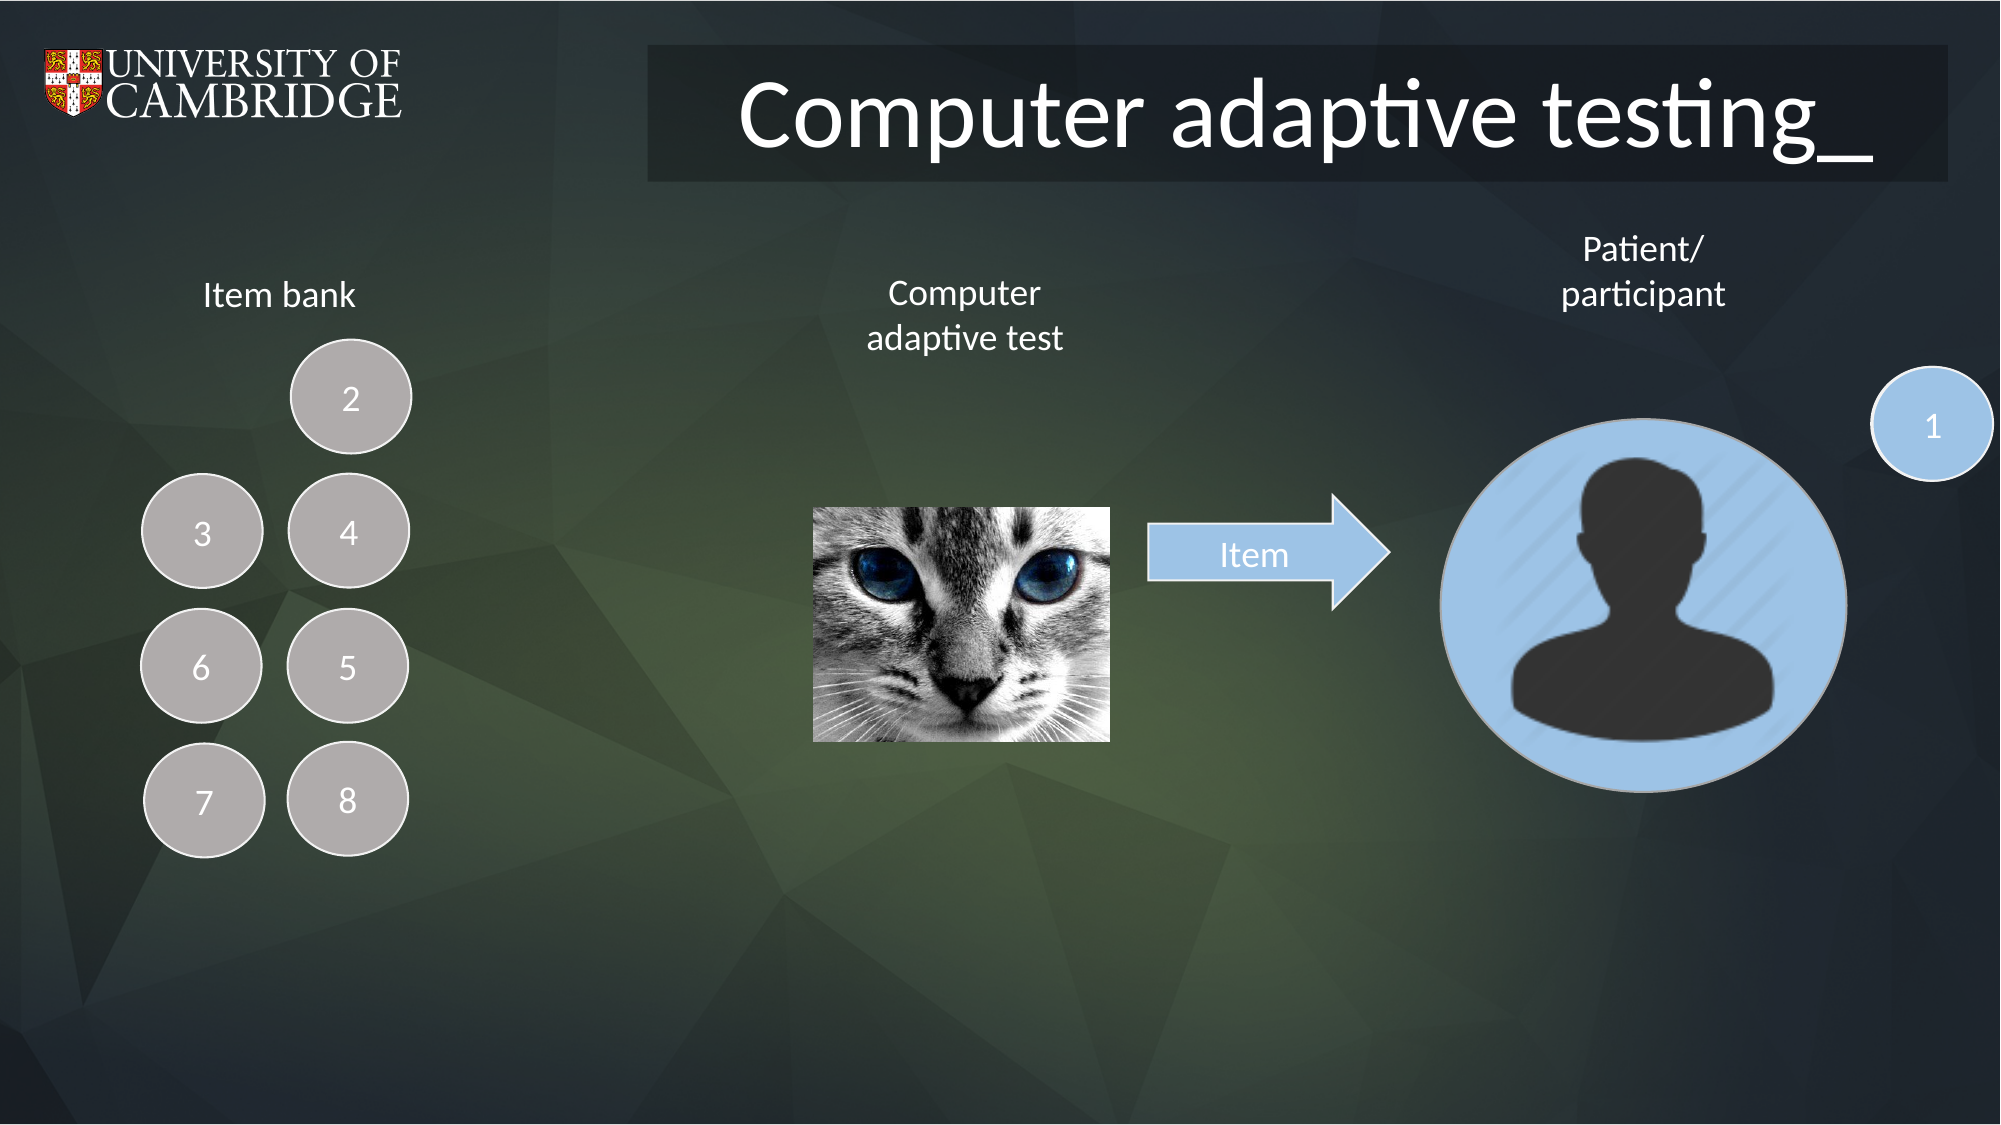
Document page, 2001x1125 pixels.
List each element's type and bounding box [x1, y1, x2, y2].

list [0, 0, 2000, 1125]
picture [1462, 441, 1794, 750]
picture [813, 507, 1110, 742]
picture [44, 44, 402, 128]
